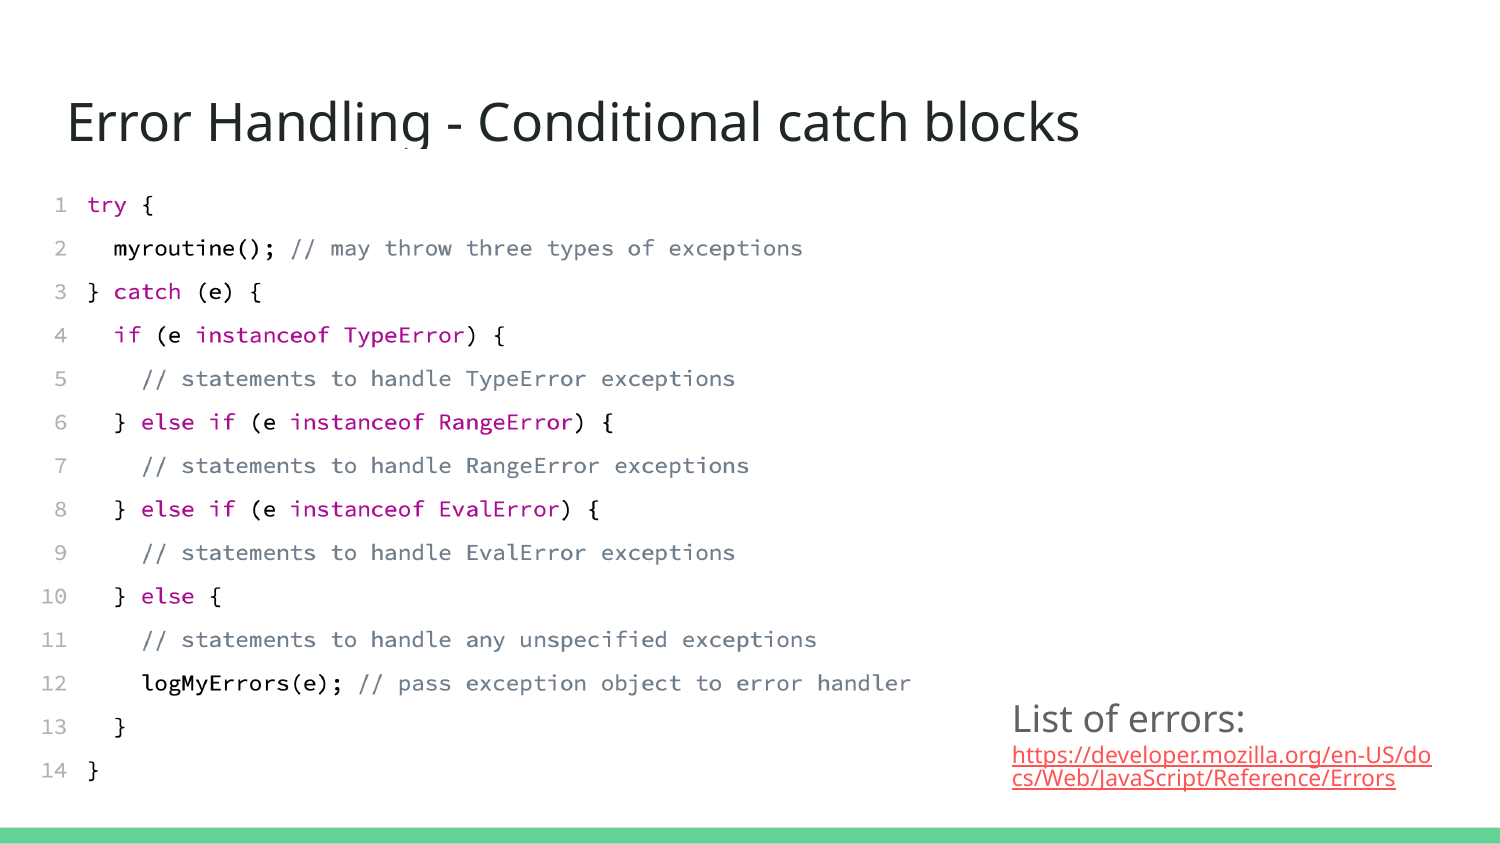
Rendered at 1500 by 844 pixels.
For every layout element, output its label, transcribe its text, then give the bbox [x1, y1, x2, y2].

title Error Handling - Conditional catch blocks [51, 72, 1449, 167]
picture [0, 149, 952, 825]
text_box List of errors: https://developer.mozilla.org/en-US/docs/Web/JavaScript/Reference/Errors [996, 680, 1449, 787]
